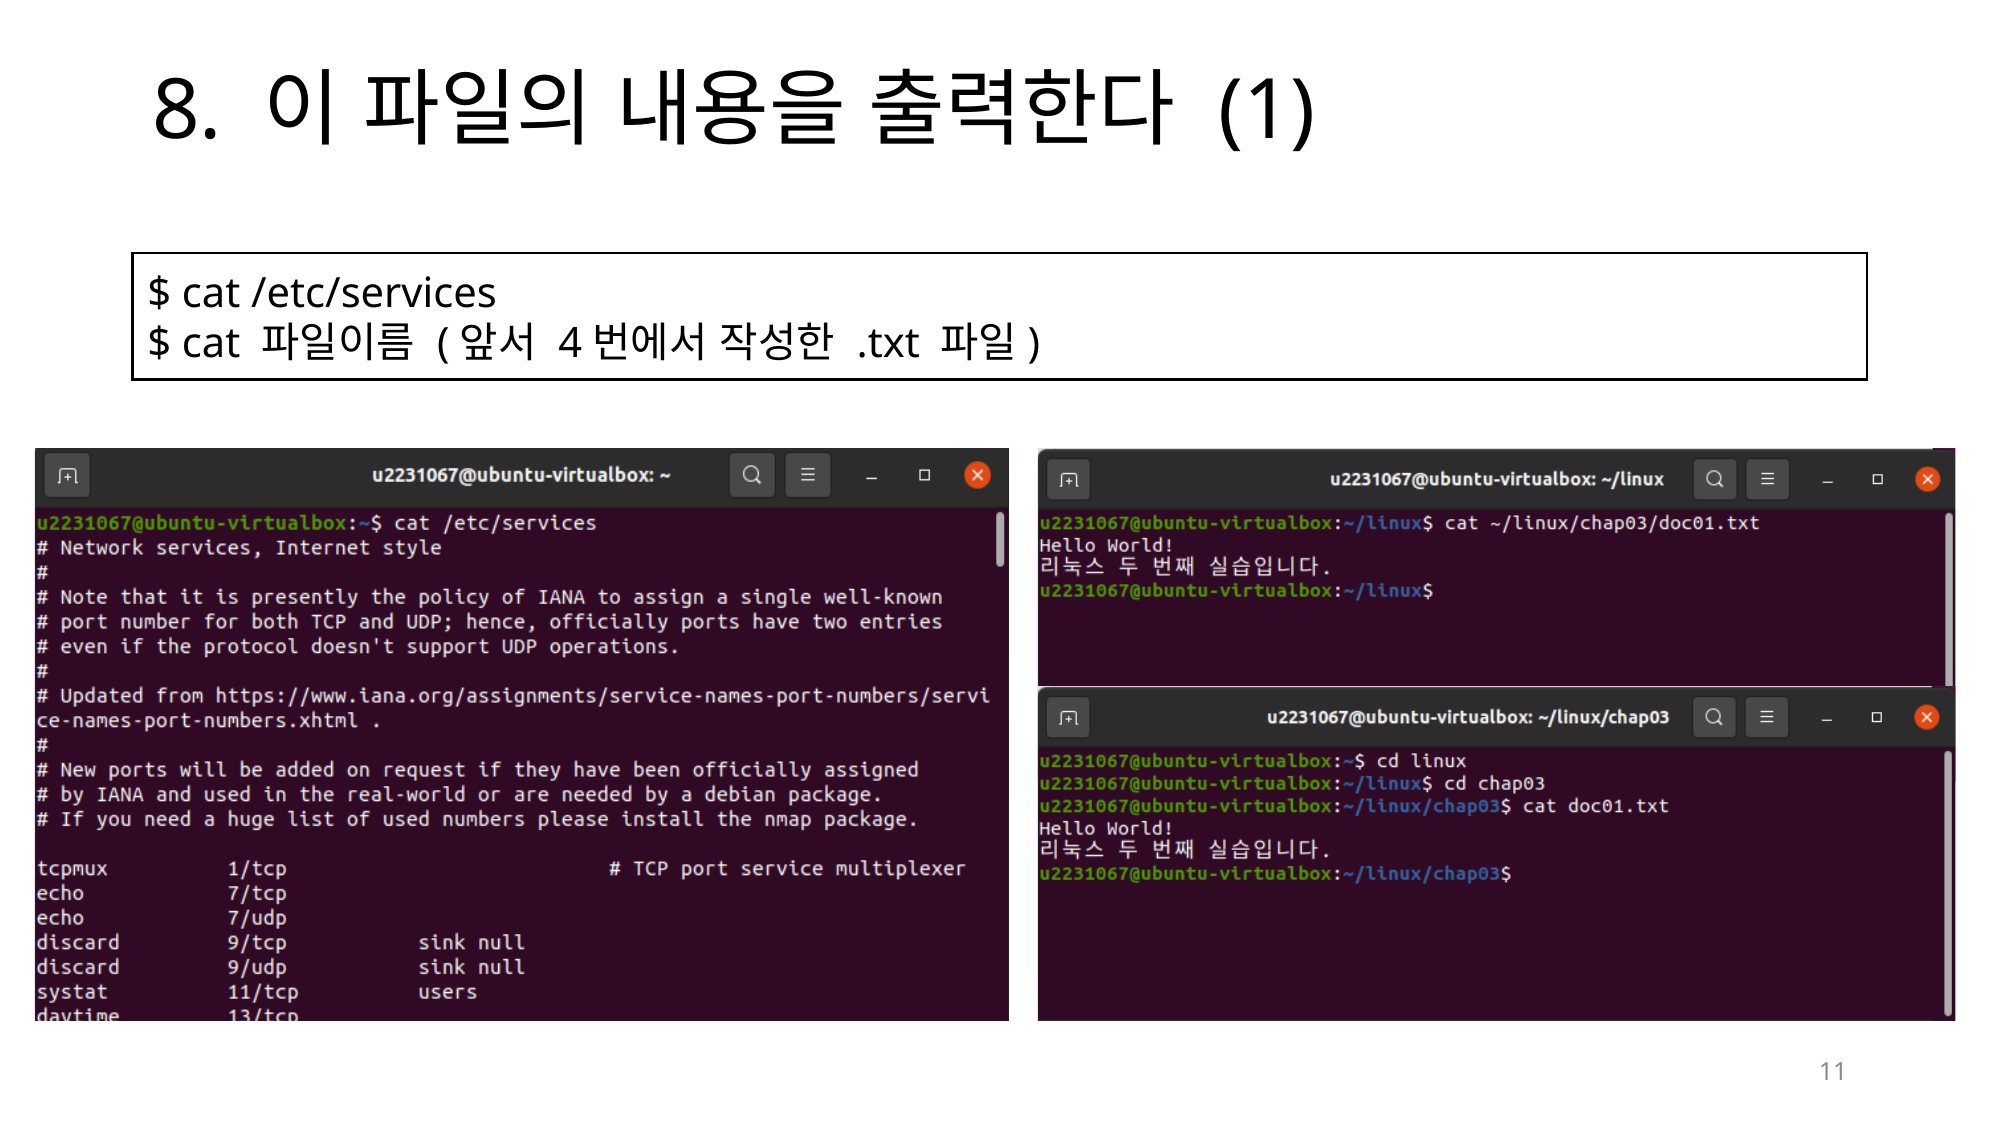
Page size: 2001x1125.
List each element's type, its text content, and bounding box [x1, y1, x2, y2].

picture [34, 448, 1009, 1021]
slide_number 11 [1412, 1042, 1863, 1103]
title 8. 이 파일의 내용을 출력한다 (1) [137, 41, 1863, 182]
text_box $ cat /etc/services $ cat 파일이름 (앞서 4번에서 작성한 .txt 파일) [131, 252, 1868, 381]
picture [1037, 448, 1956, 1021]
